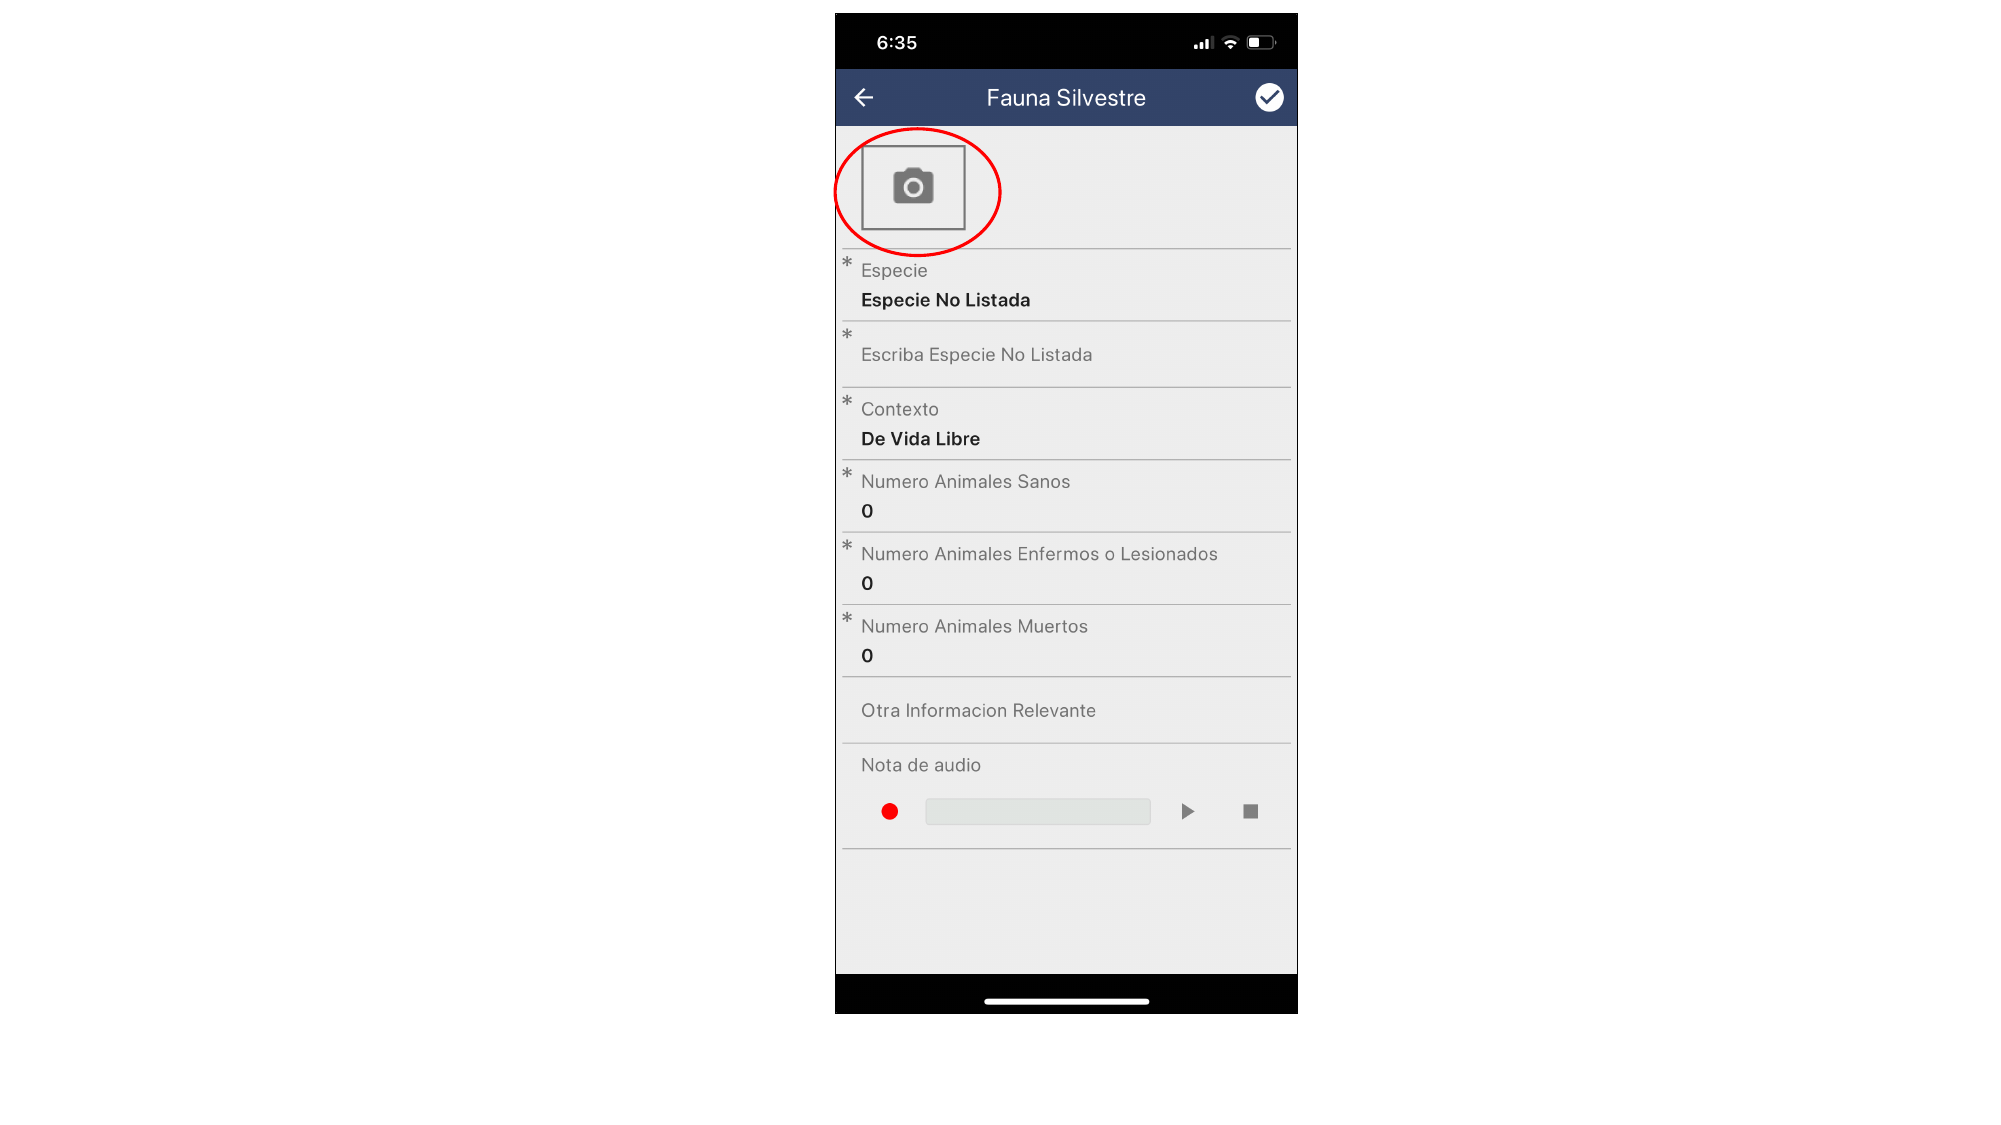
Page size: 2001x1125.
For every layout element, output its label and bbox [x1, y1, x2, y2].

list [834, 12, 1298, 1014]
